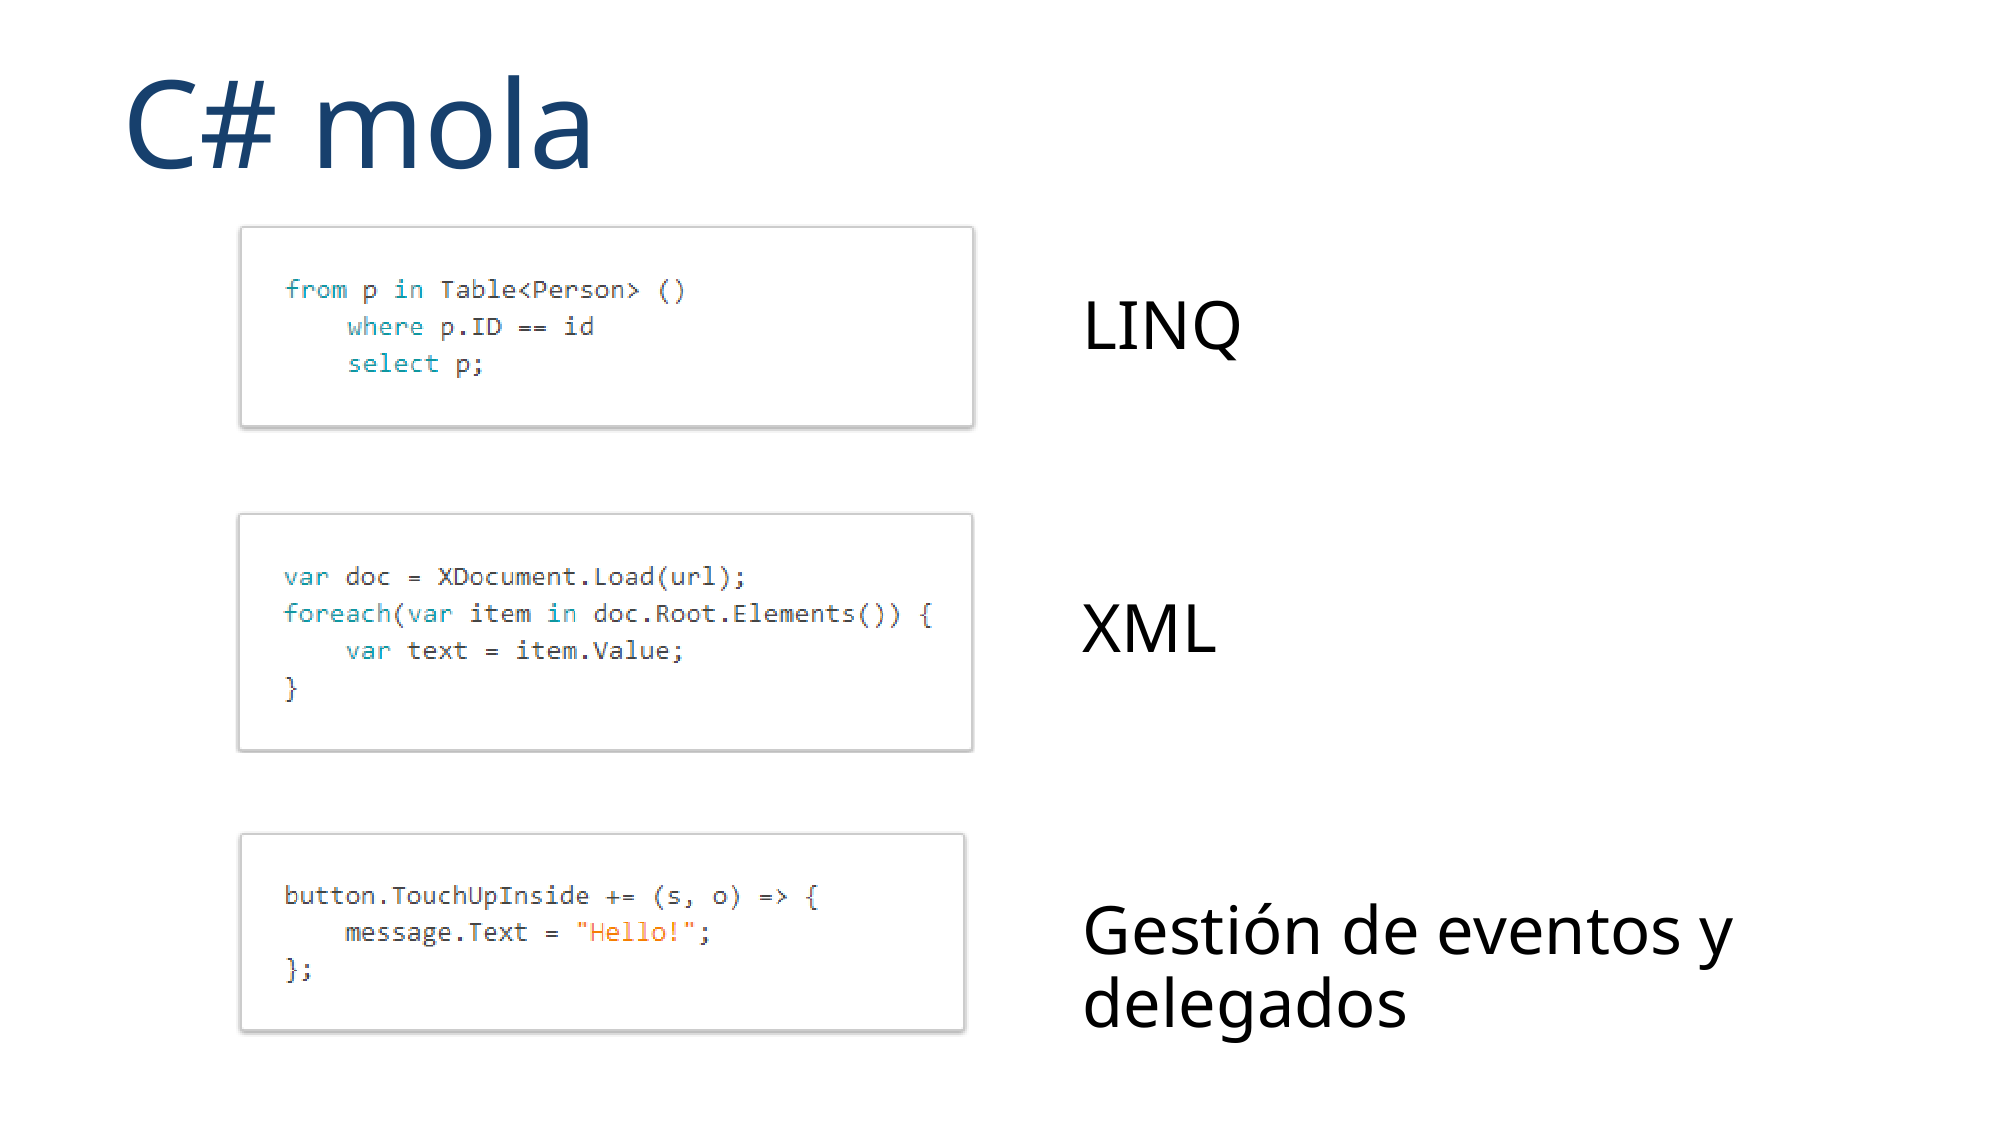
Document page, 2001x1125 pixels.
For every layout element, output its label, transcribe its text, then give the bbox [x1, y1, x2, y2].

text_box XML [1052, 570, 1956, 691]
picture [230, 827, 975, 1042]
text_box Gestión de eventos y delegados [1052, 873, 1956, 1066]
picture [234, 510, 975, 753]
title C# mola [100, 28, 1900, 216]
picture [234, 221, 979, 436]
text_box LINQ [1052, 267, 1783, 388]
